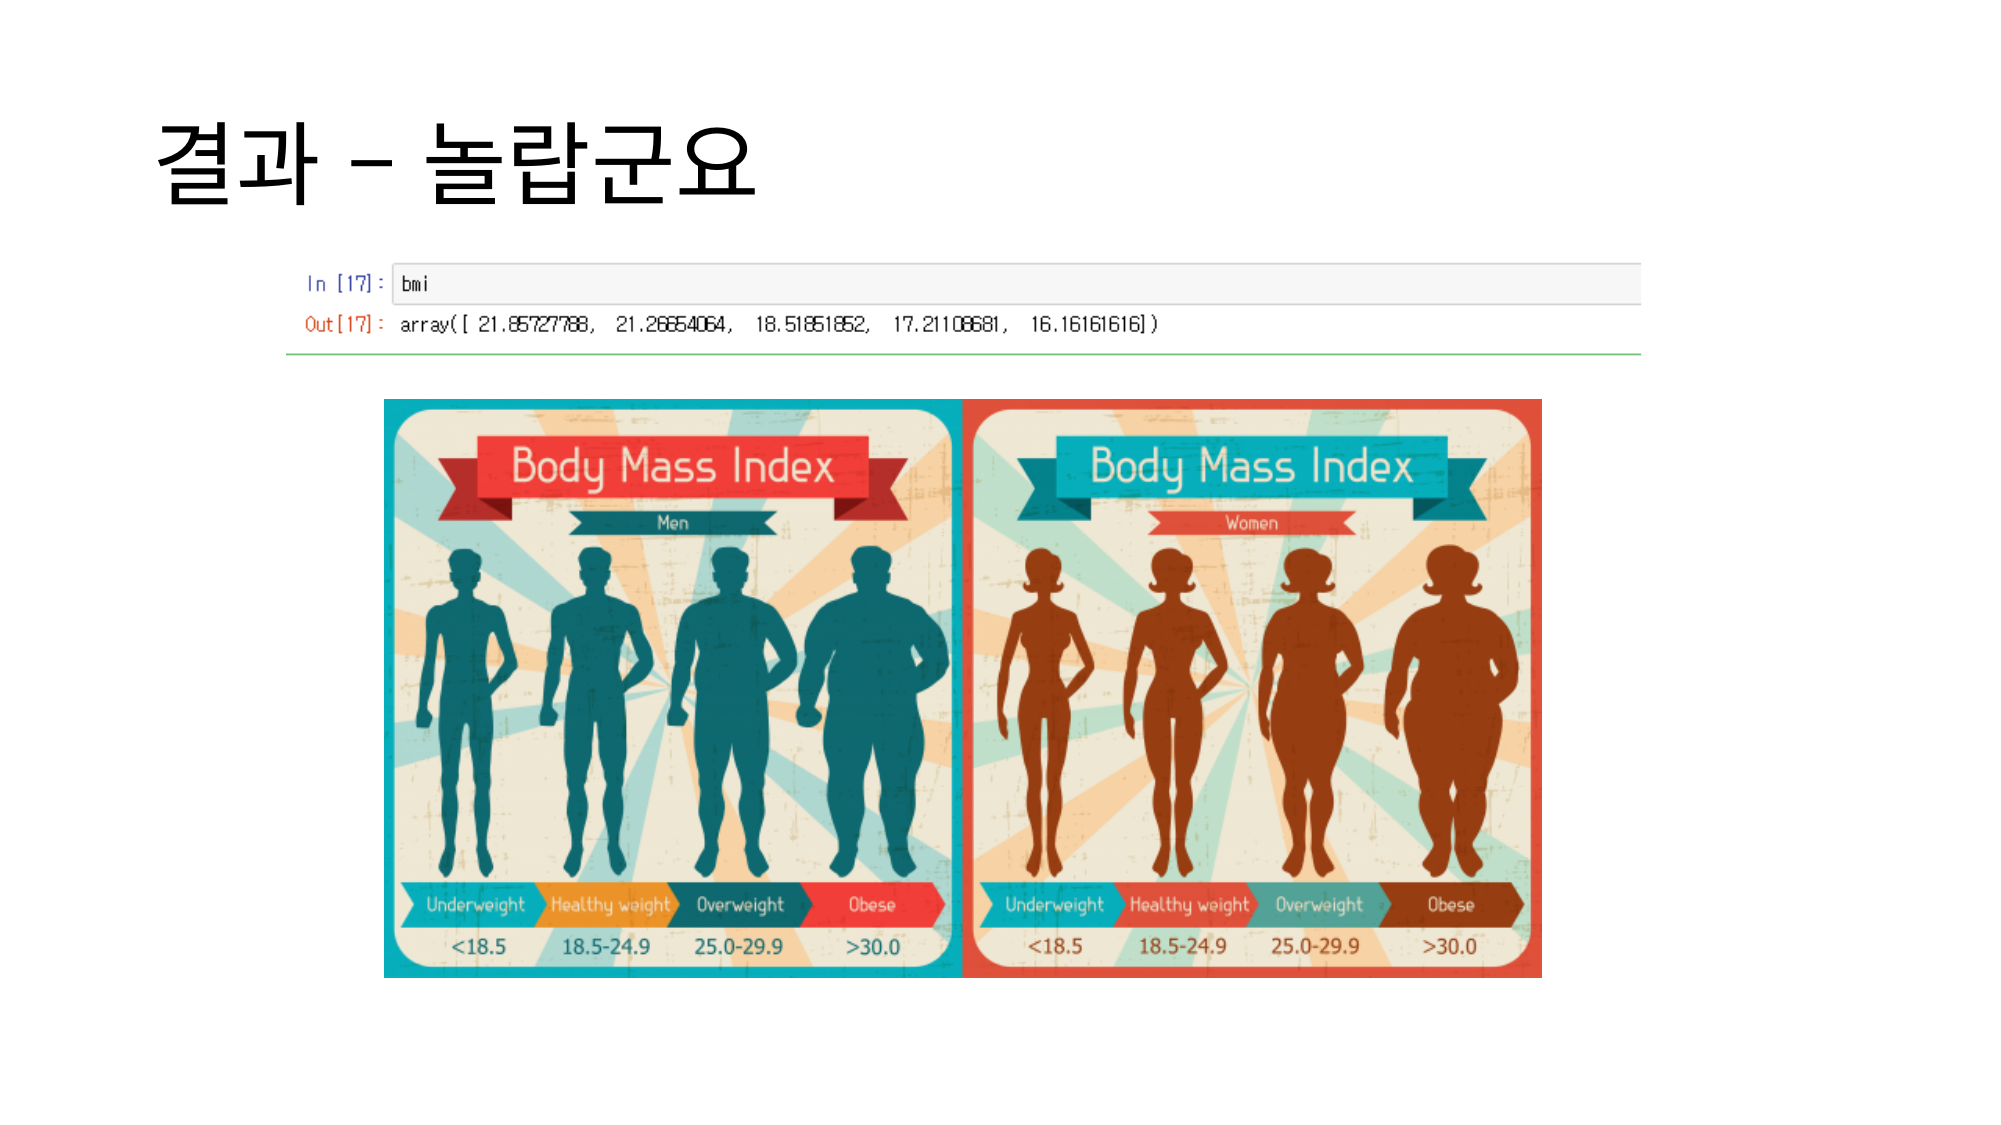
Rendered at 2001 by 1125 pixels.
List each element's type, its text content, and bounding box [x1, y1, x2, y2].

picture [284, 251, 1642, 358]
picture [384, 399, 1542, 978]
title 결과 – 놀랍군요 [137, 59, 1863, 278]
